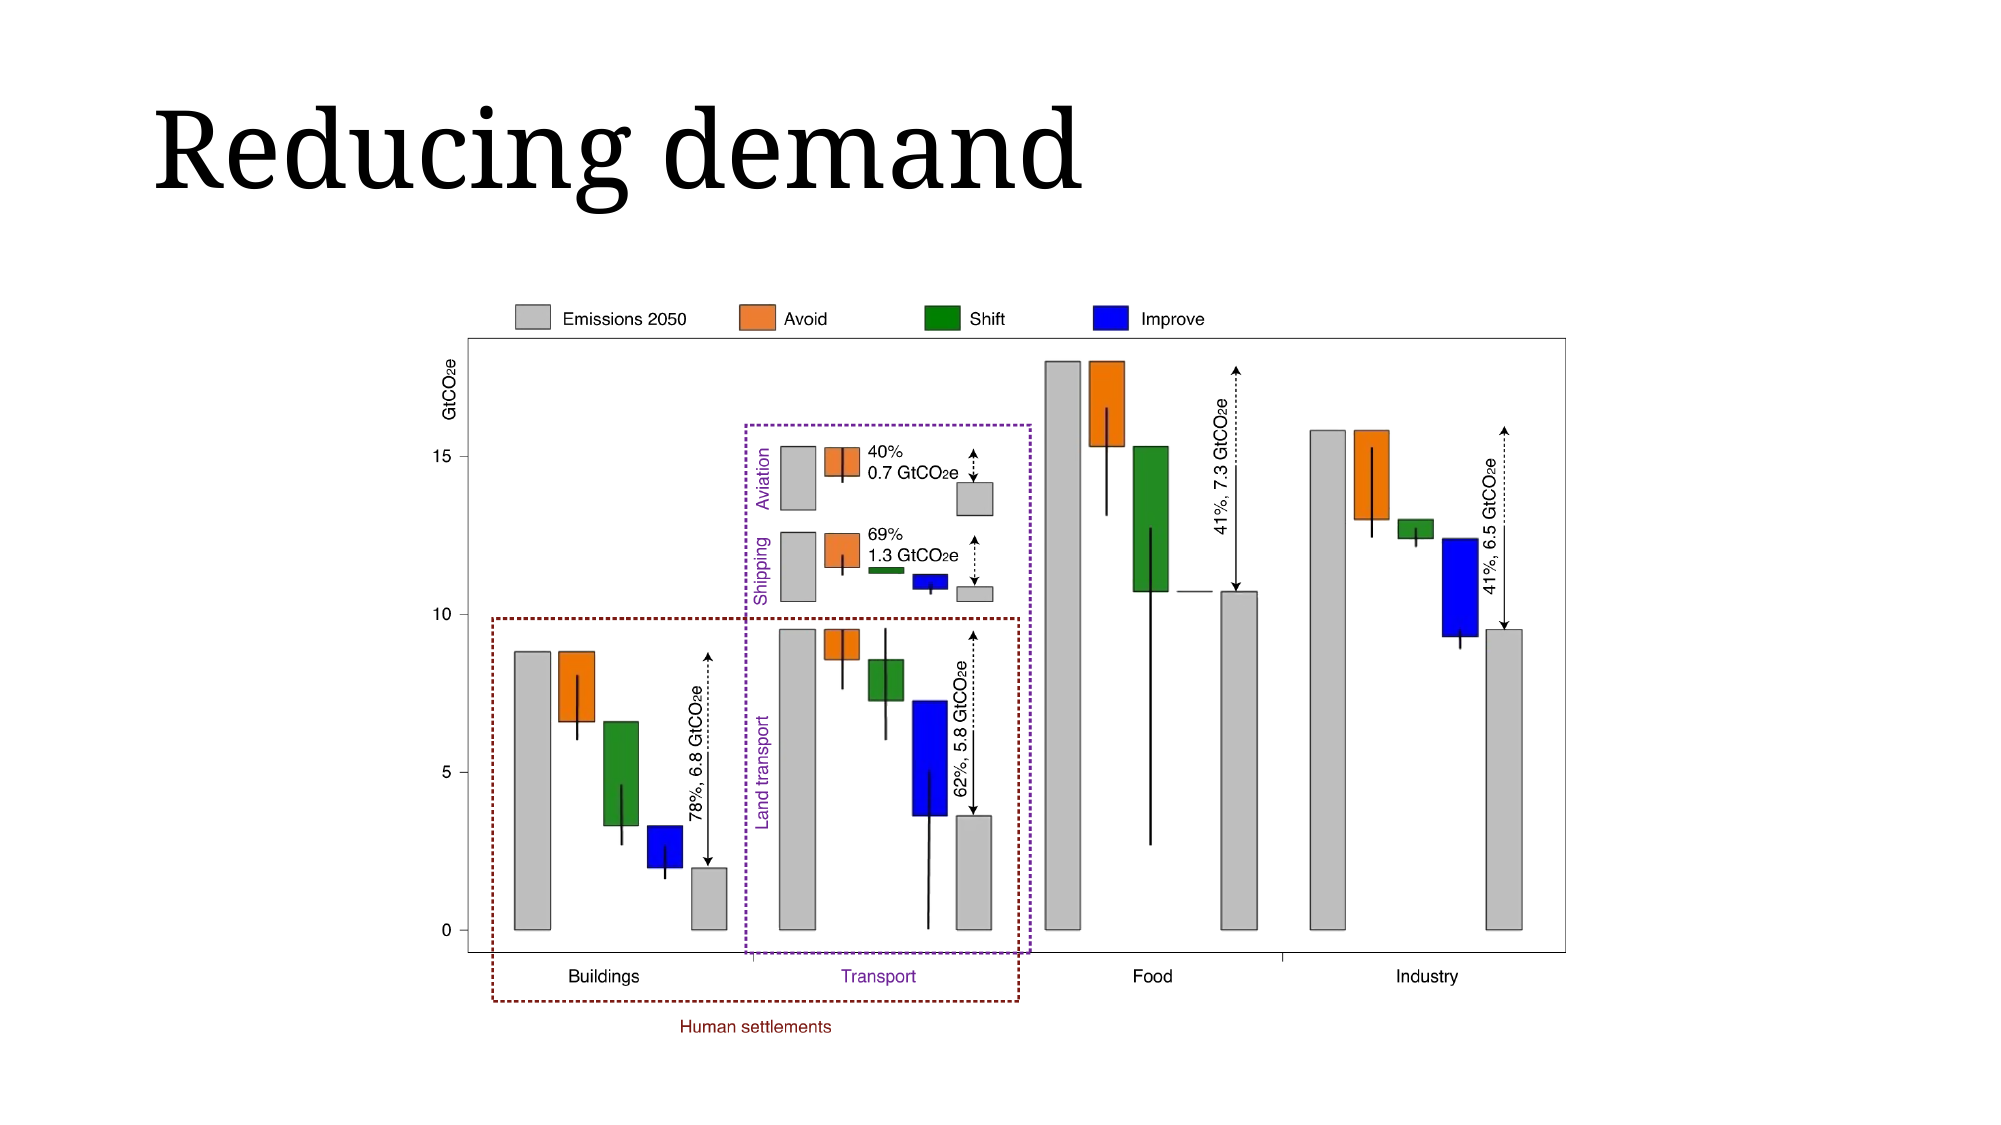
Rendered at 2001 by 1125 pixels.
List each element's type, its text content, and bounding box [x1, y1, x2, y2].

title Reducing demand [137, 30, 1863, 278]
picture [433, 302, 1566, 1033]
